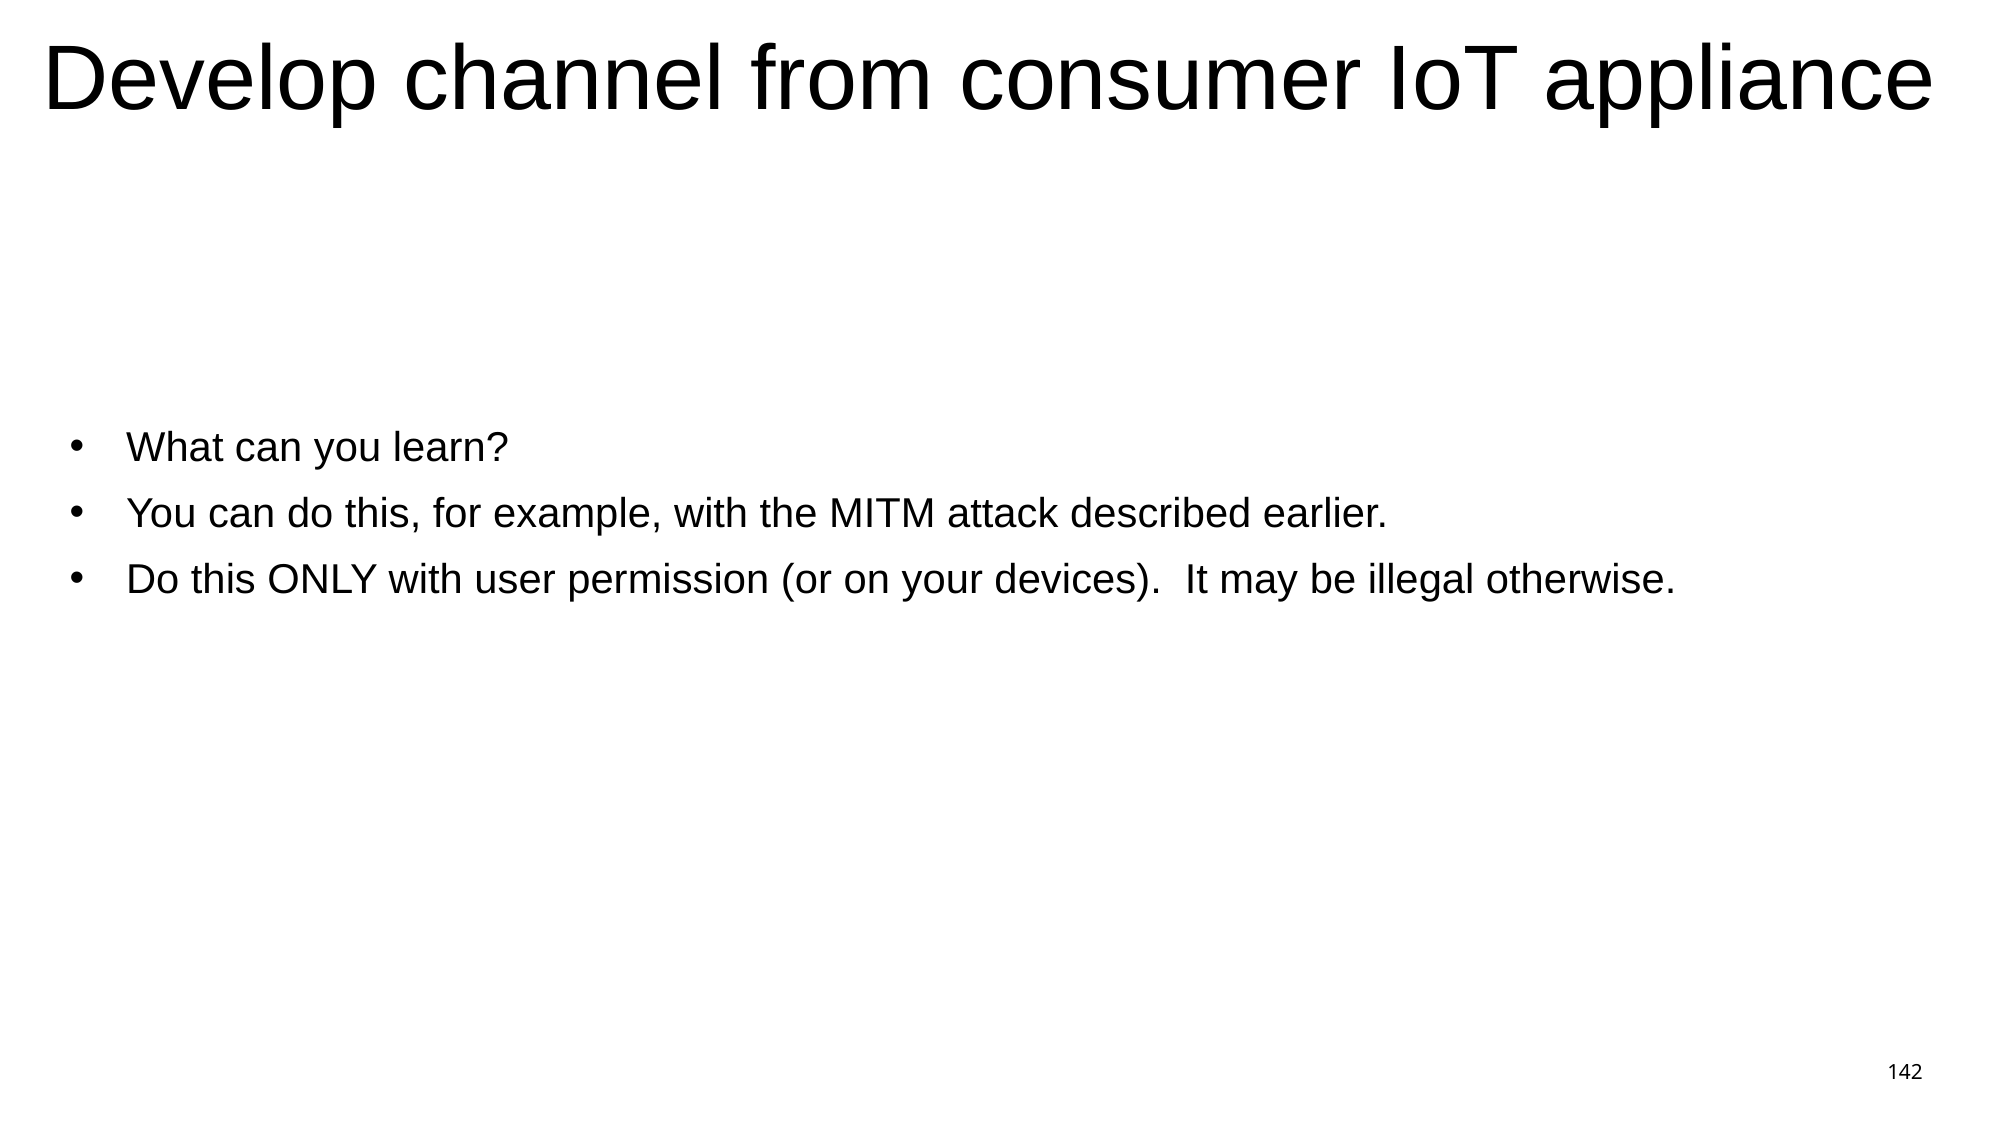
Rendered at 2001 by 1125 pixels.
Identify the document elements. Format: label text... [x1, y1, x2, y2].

title Develop channel from consumer IoT appliance [13, 8, 1968, 152]
slide_number 142 [1855, 1042, 1955, 1103]
list What can you learn? You can do this, for example, with the MITM attack described earlier. Do this ONLY with user permission (or on your devices). It may be illegal otherwise. [54, 418, 1955, 1073]
